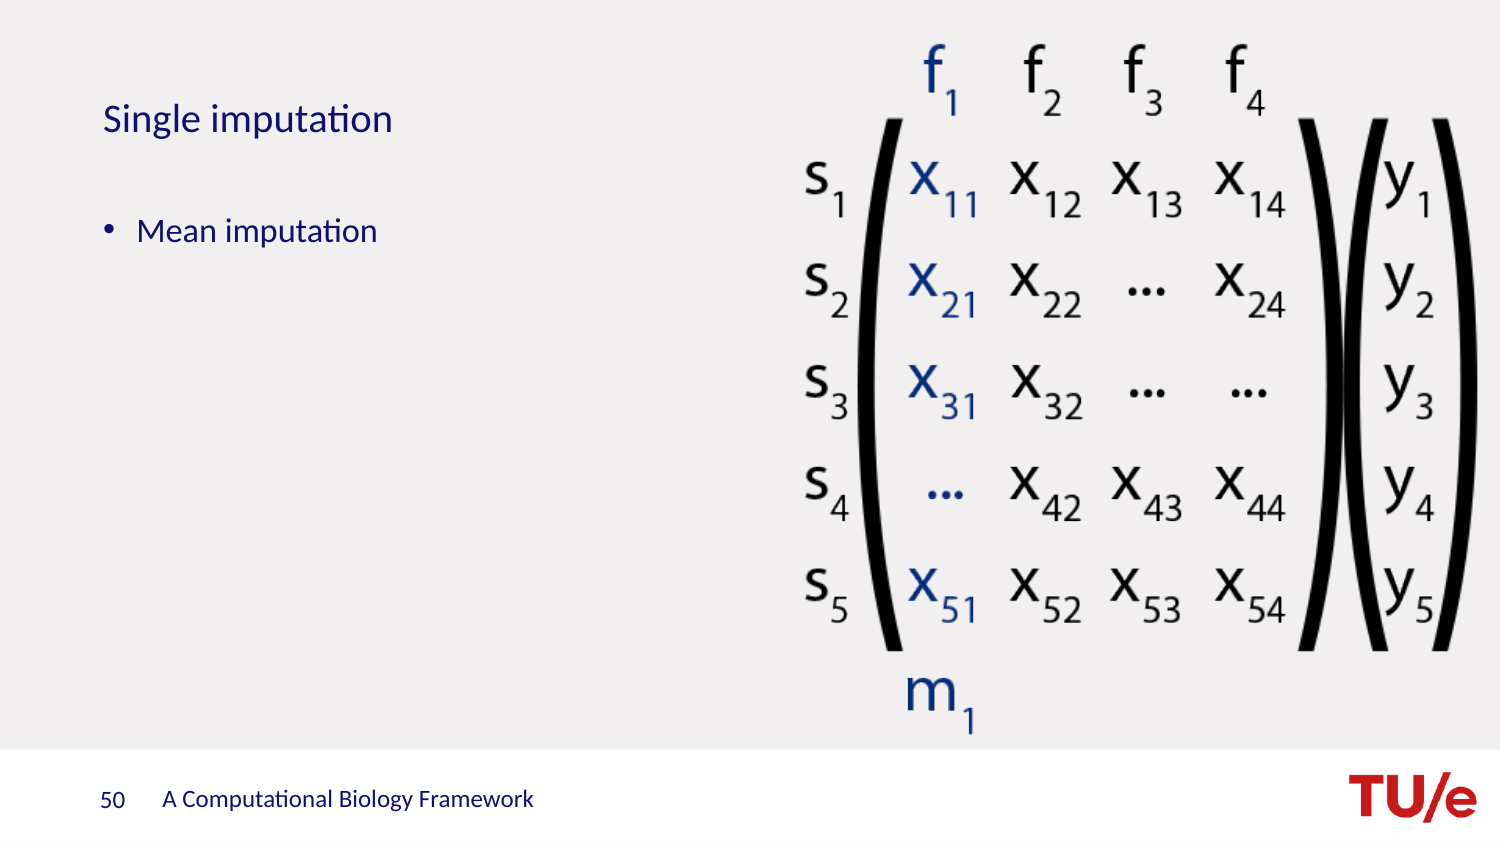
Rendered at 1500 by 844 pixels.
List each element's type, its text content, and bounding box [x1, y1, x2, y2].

footer A Computational Biology Framework [162, 782, 1267, 841]
list Single imputation Mean imputation [103, 102, 694, 750]
picture [1336, 759, 1489, 835]
slide_number 50 [100, 783, 199, 841]
picture [750, 0, 1500, 750]
